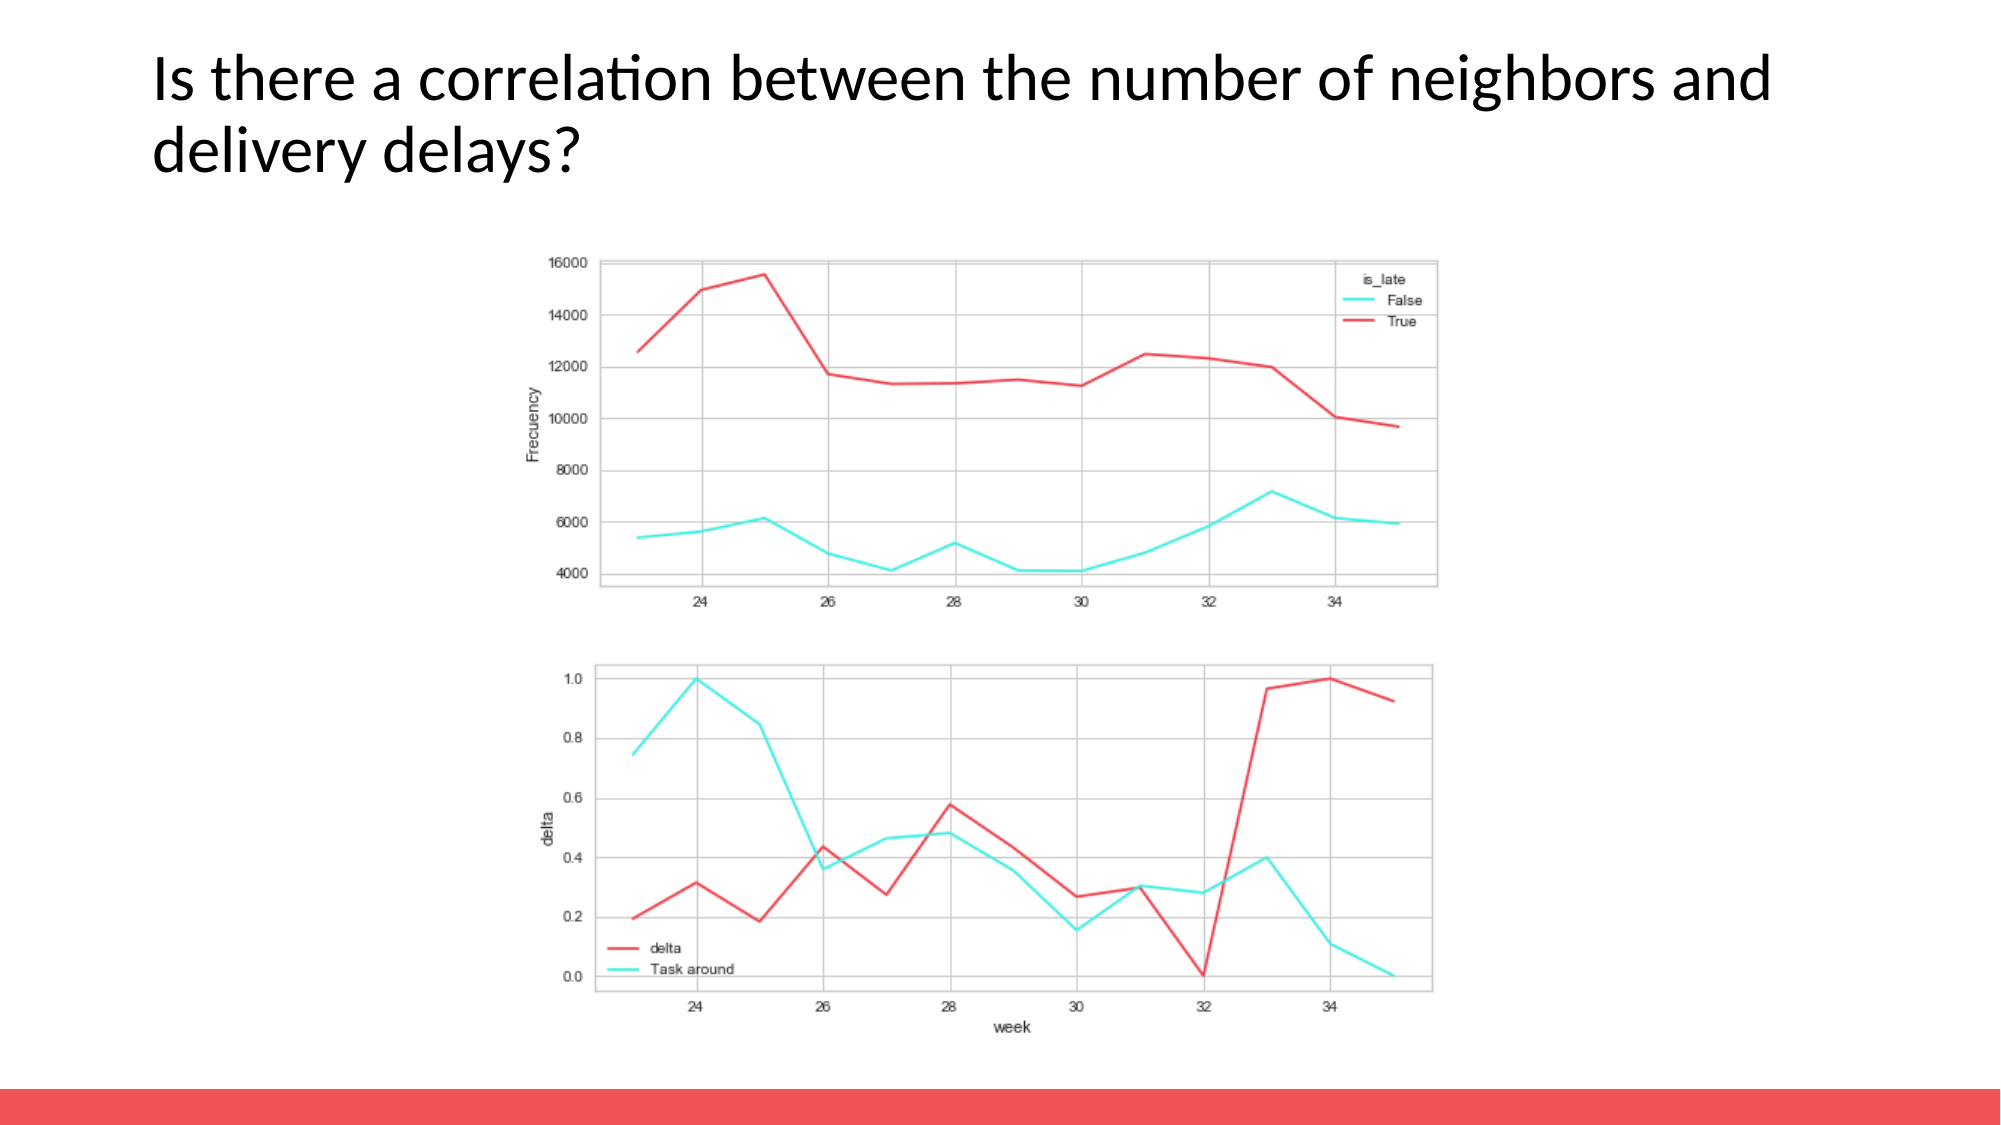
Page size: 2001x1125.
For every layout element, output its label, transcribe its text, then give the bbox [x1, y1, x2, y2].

title Is there a correlation between the number of neighbors and delivery delays? [137, 22, 1863, 209]
picture [460, 208, 1540, 1045]
